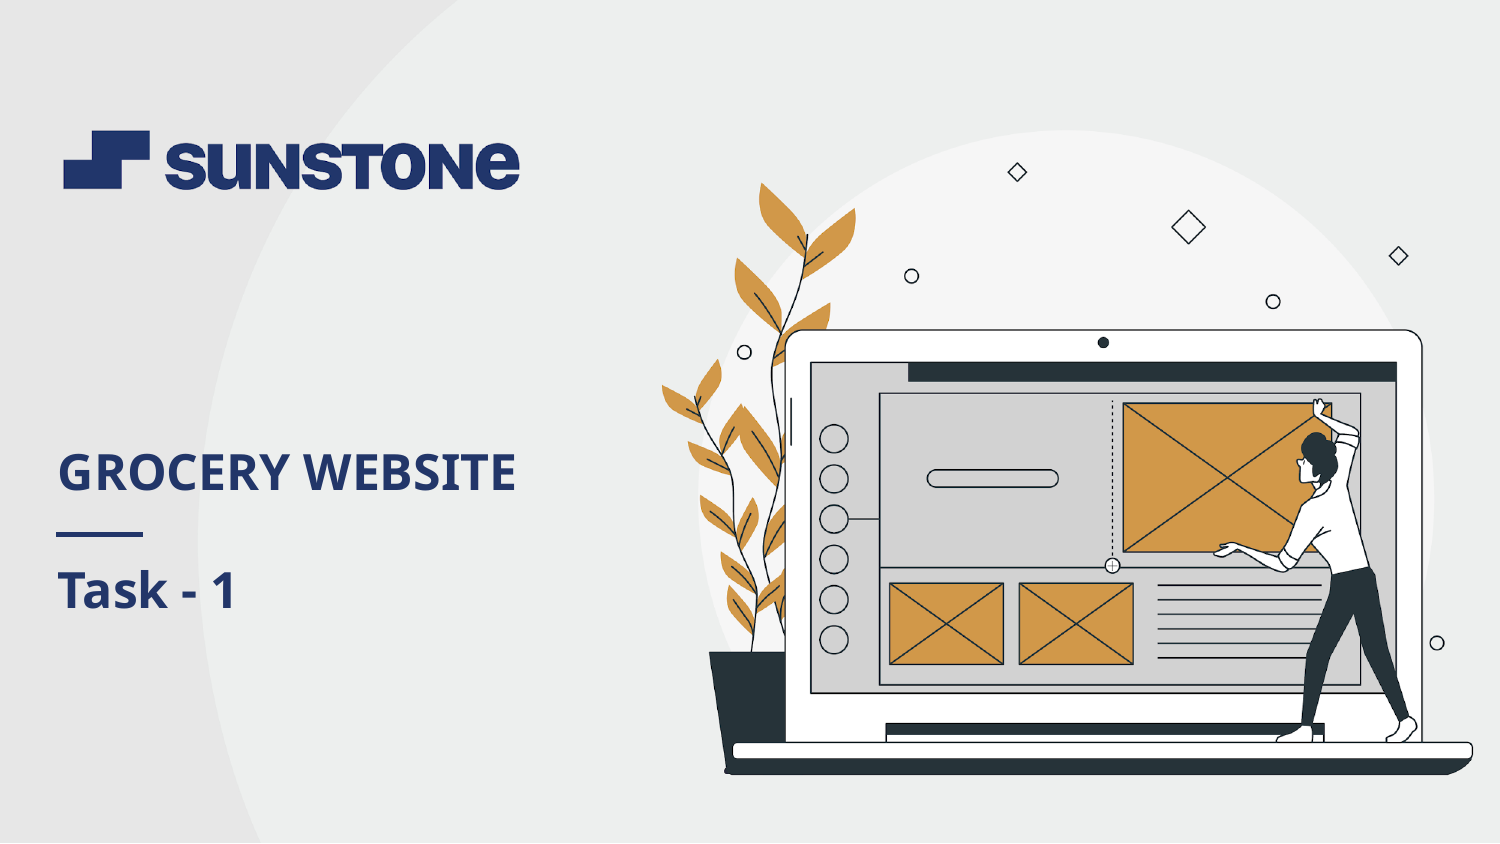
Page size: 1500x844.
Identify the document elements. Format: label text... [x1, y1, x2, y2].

picture [0, 0, 1500, 843]
list Task - 1 [42, 551, 649, 624]
list GROCERY WEBSITE [42, 433, 649, 506]
